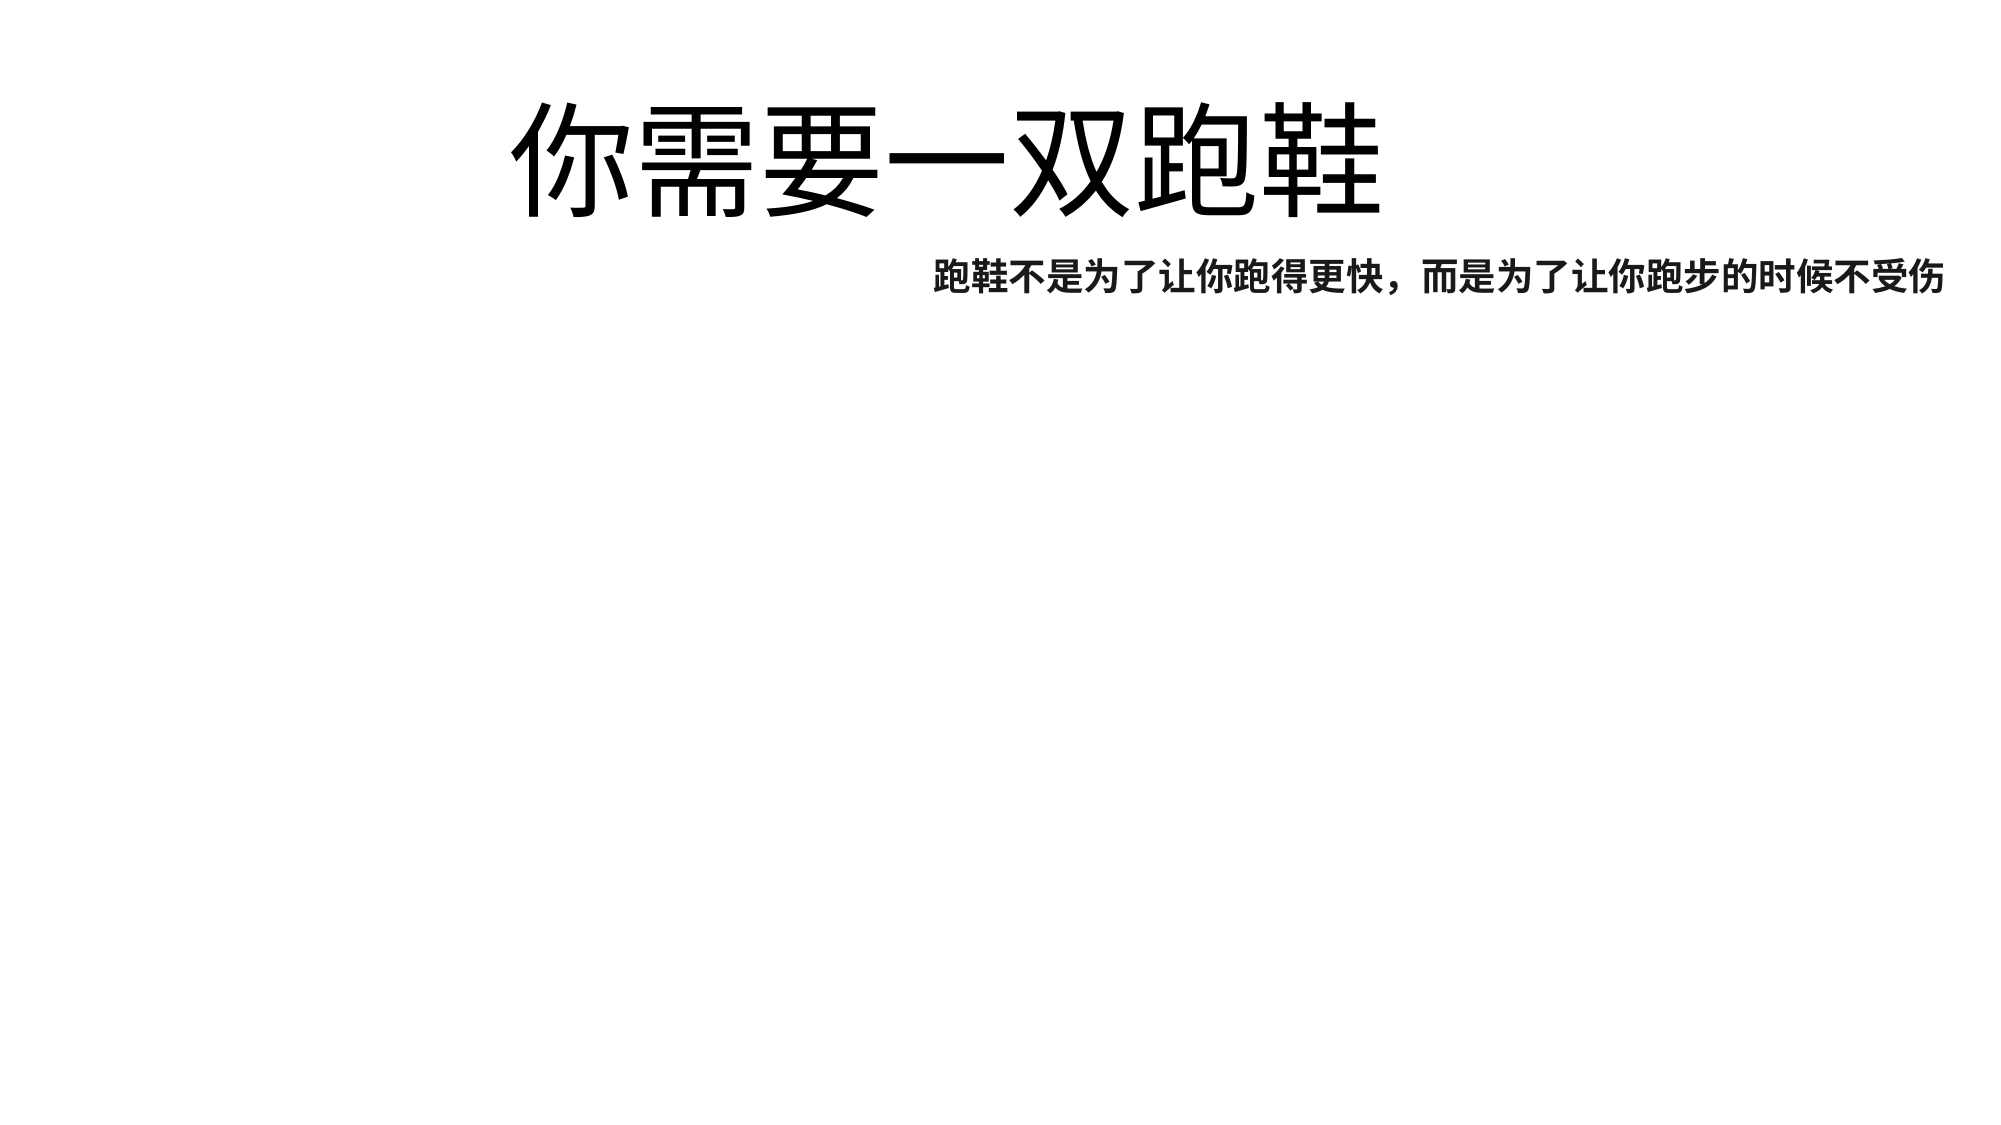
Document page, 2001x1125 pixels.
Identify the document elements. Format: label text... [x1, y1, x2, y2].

text_box 跑鞋不是为了让你跑得更快，而是为了让你跑步的时候不受伤 [918, 245, 1976, 306]
title 你需要一双跑鞋 [197, 72, 1698, 243]
